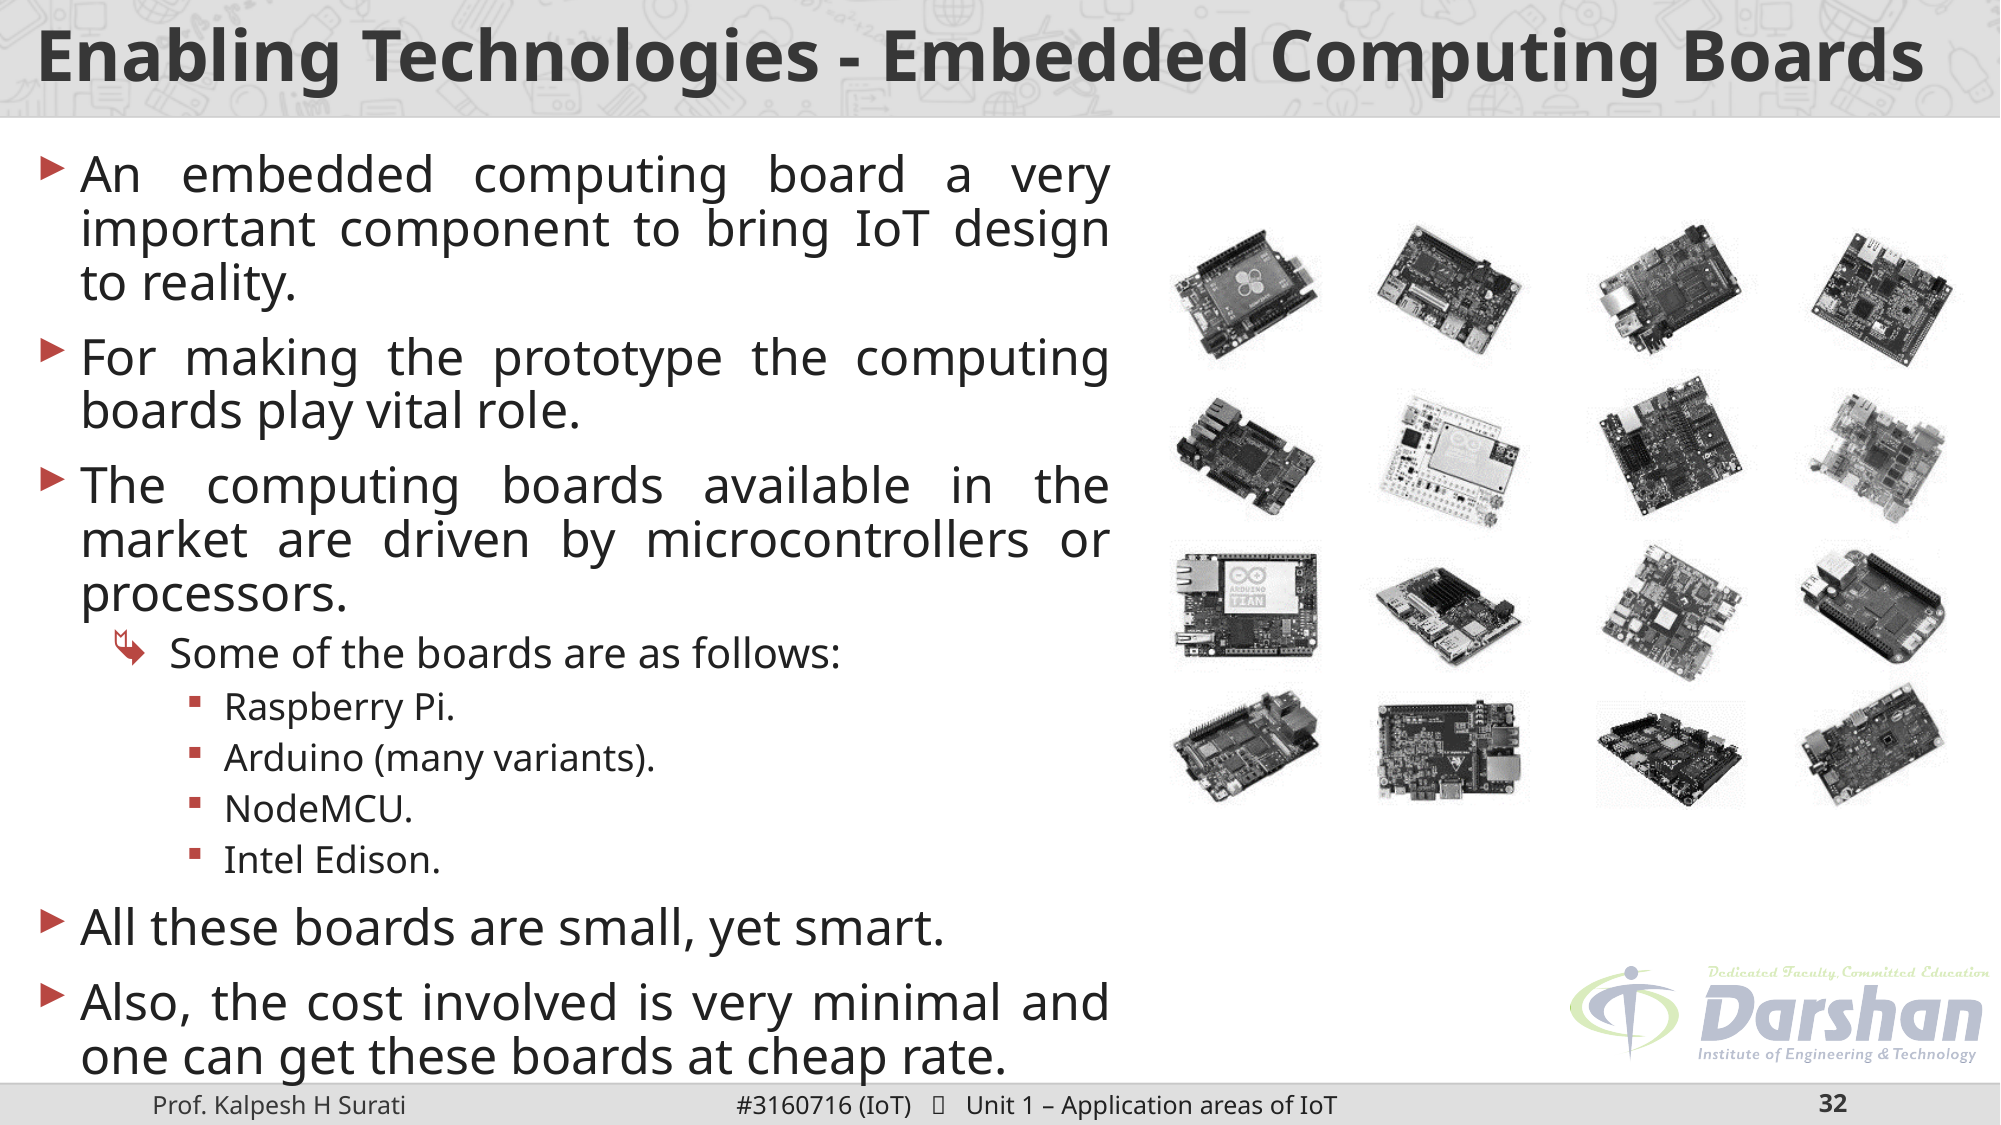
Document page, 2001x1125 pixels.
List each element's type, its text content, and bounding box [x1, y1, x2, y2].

picture [1151, 218, 1980, 810]
title Enabling Technologies - Embedded Computing Boards [0, 0, 2000, 117]
list An embedded computing board a very important component to bring IoT design to reality. For making the prototype the computing boards play vital role. The computing boards available in the market are driven by microcontrollers or processors. Some of the boards are as follows: Raspberry Pi. Arduino (many variants). NodeMCU. Intel Edison. All these boards are small, yet smart. Also, the cost involved is very minimal and one can get these boards at cheap rate. [21, 141, 1127, 1059]
